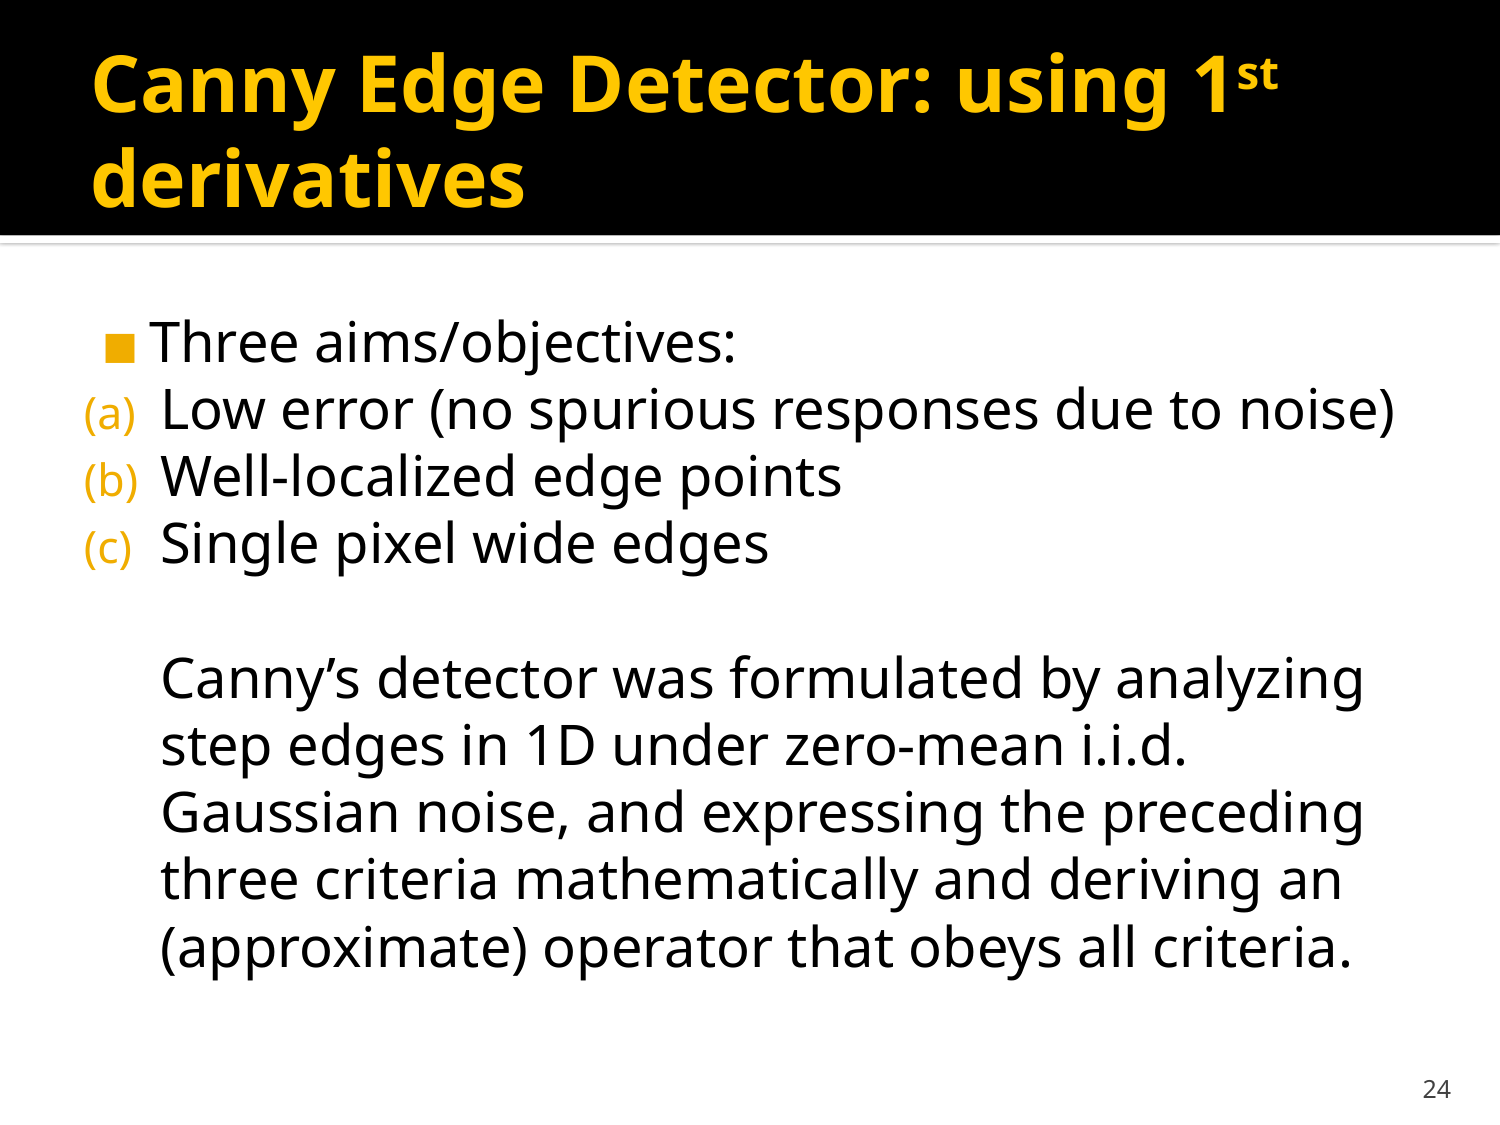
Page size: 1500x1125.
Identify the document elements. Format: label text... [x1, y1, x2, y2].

list Three aims/objectives: Low error (no spurious responses due to noise) Well-localized edge points Single pixel wide edges Canny’s detector was formulated by analyzing step edges in 1D under zero-mean i.i.d. Gaussian noise, and expressing the preceding three criteria mathematically and deriving an (approximate) operator that obeys all criteria. [75, 291, 1425, 1050]
slide_number ‹#› [1345, 1062, 1467, 1108]
title Canny Edge Detector: using 1st derivatives [75, 25, 1425, 231]
